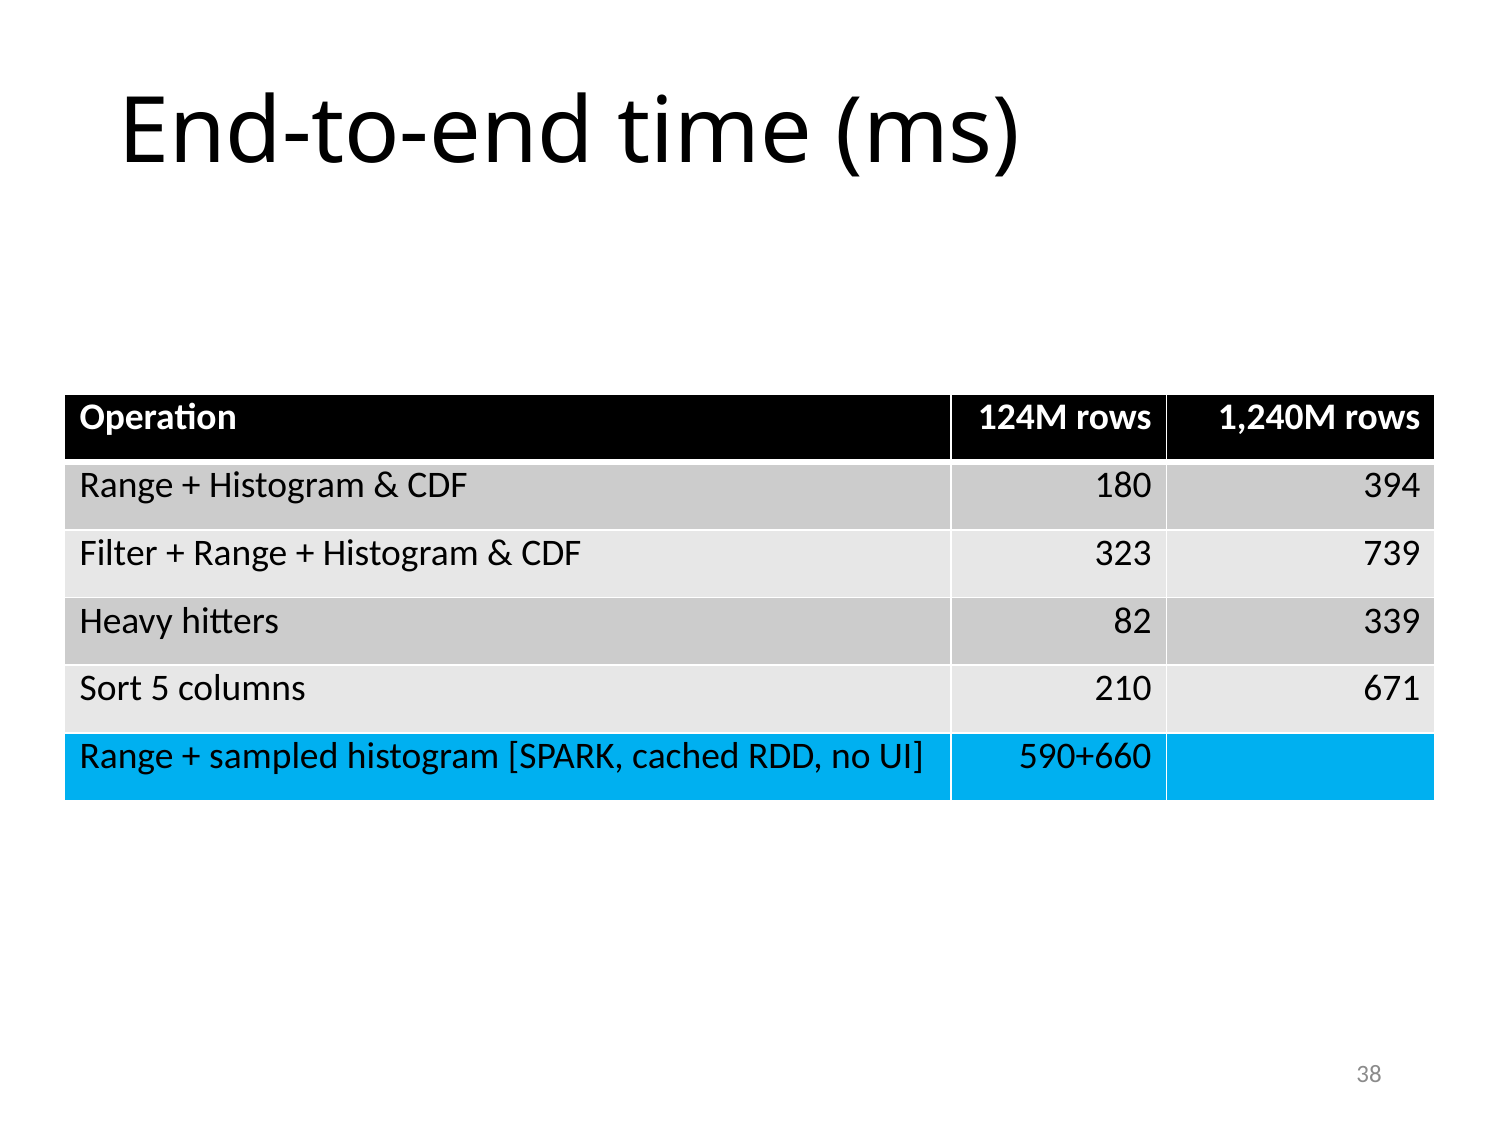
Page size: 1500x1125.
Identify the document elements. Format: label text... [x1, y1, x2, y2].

table_cell [1167, 734, 1434, 800]
table_cell 590+660 [952, 734, 1166, 800]
table_cell Range + Histogram & CDF [65, 465, 950, 529]
table_cell Sort 5 columns [65, 666, 950, 732]
table_header Operation [65, 395, 950, 459]
table_cell 180 [952, 465, 1166, 529]
table_cell 671 [1167, 666, 1434, 732]
table_header 124M rows [952, 395, 1166, 459]
table_cell Heavy hitters [65, 598, 950, 664]
table_cell Filter + Range + Histogram & CDF [65, 531, 950, 597]
table_cell 394 [1167, 465, 1434, 529]
slide_number 38 [1059, 1042, 1397, 1103]
table_cell 739 [1167, 531, 1434, 597]
table_cell Range + sampled histogram [SPARK, cached RDD, no UI] [65, 734, 950, 800]
table_cell 82 [952, 598, 1166, 664]
title End-to-end time (ms) [103, 59, 1397, 205]
table_cell 339 [1167, 598, 1434, 664]
table_header 1,240M rows [1167, 395, 1434, 459]
table_cell 323 [952, 531, 1166, 597]
table_cell 210 [952, 666, 1166, 732]
